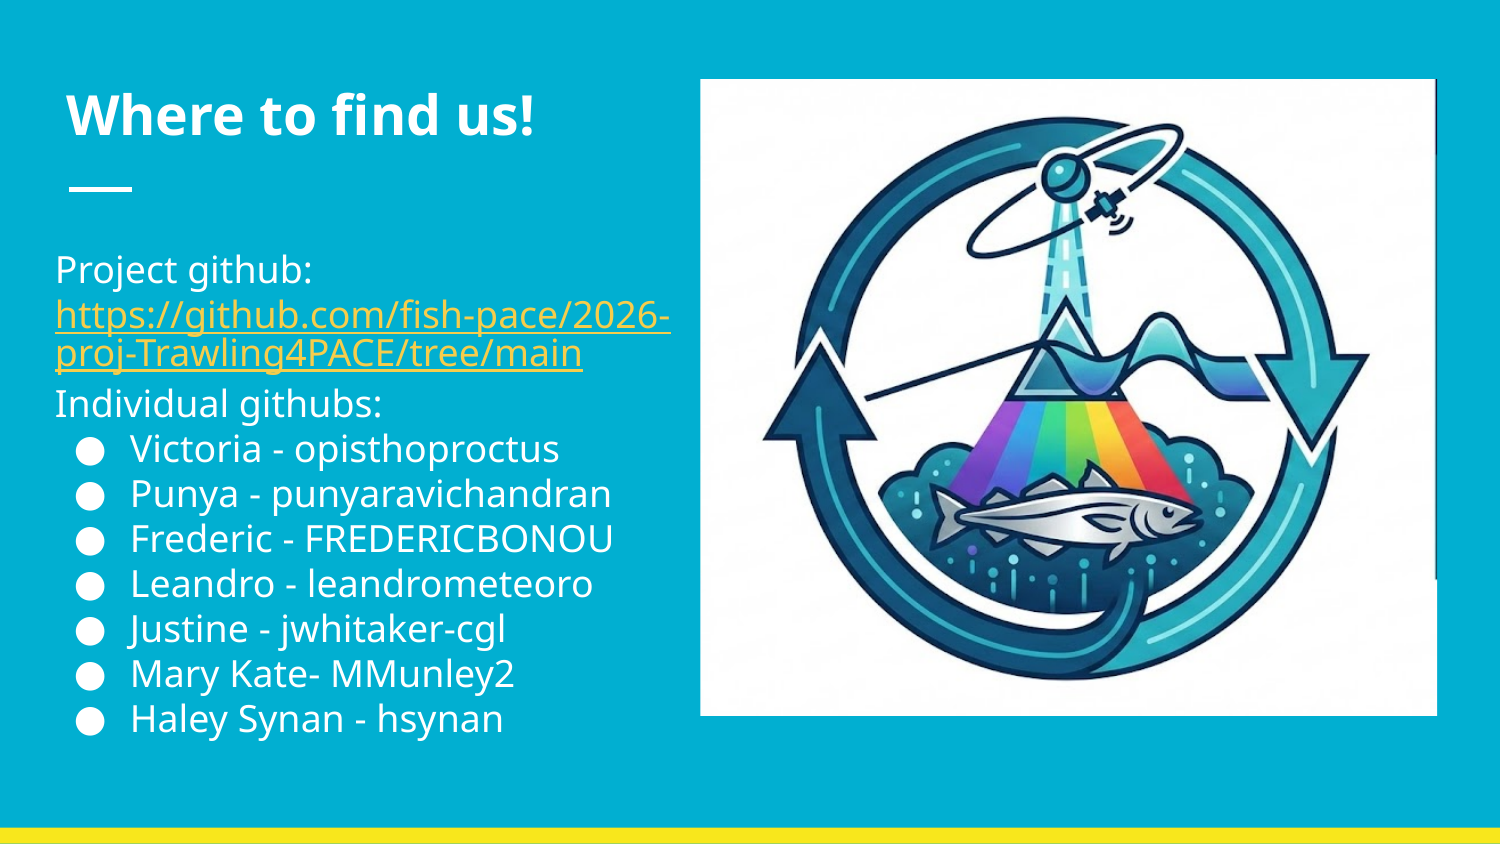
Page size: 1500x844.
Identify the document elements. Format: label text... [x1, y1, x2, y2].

text_box Project github: https://github.com/fish-pace/2026-proj-Trawling4PACE/tree/main Individual githubs: Victoria - opisthoproctus Punya - punyaravichandran Frederic - FREDERICBONOU Leandro - leandrometeoro Justine - jwhitaker-cgl Mary Kate- MMunley2 Haley Synan - hsynan [40, 231, 692, 717]
picture [700, 78, 1438, 716]
title Where to find us! [51, 61, 1449, 167]
